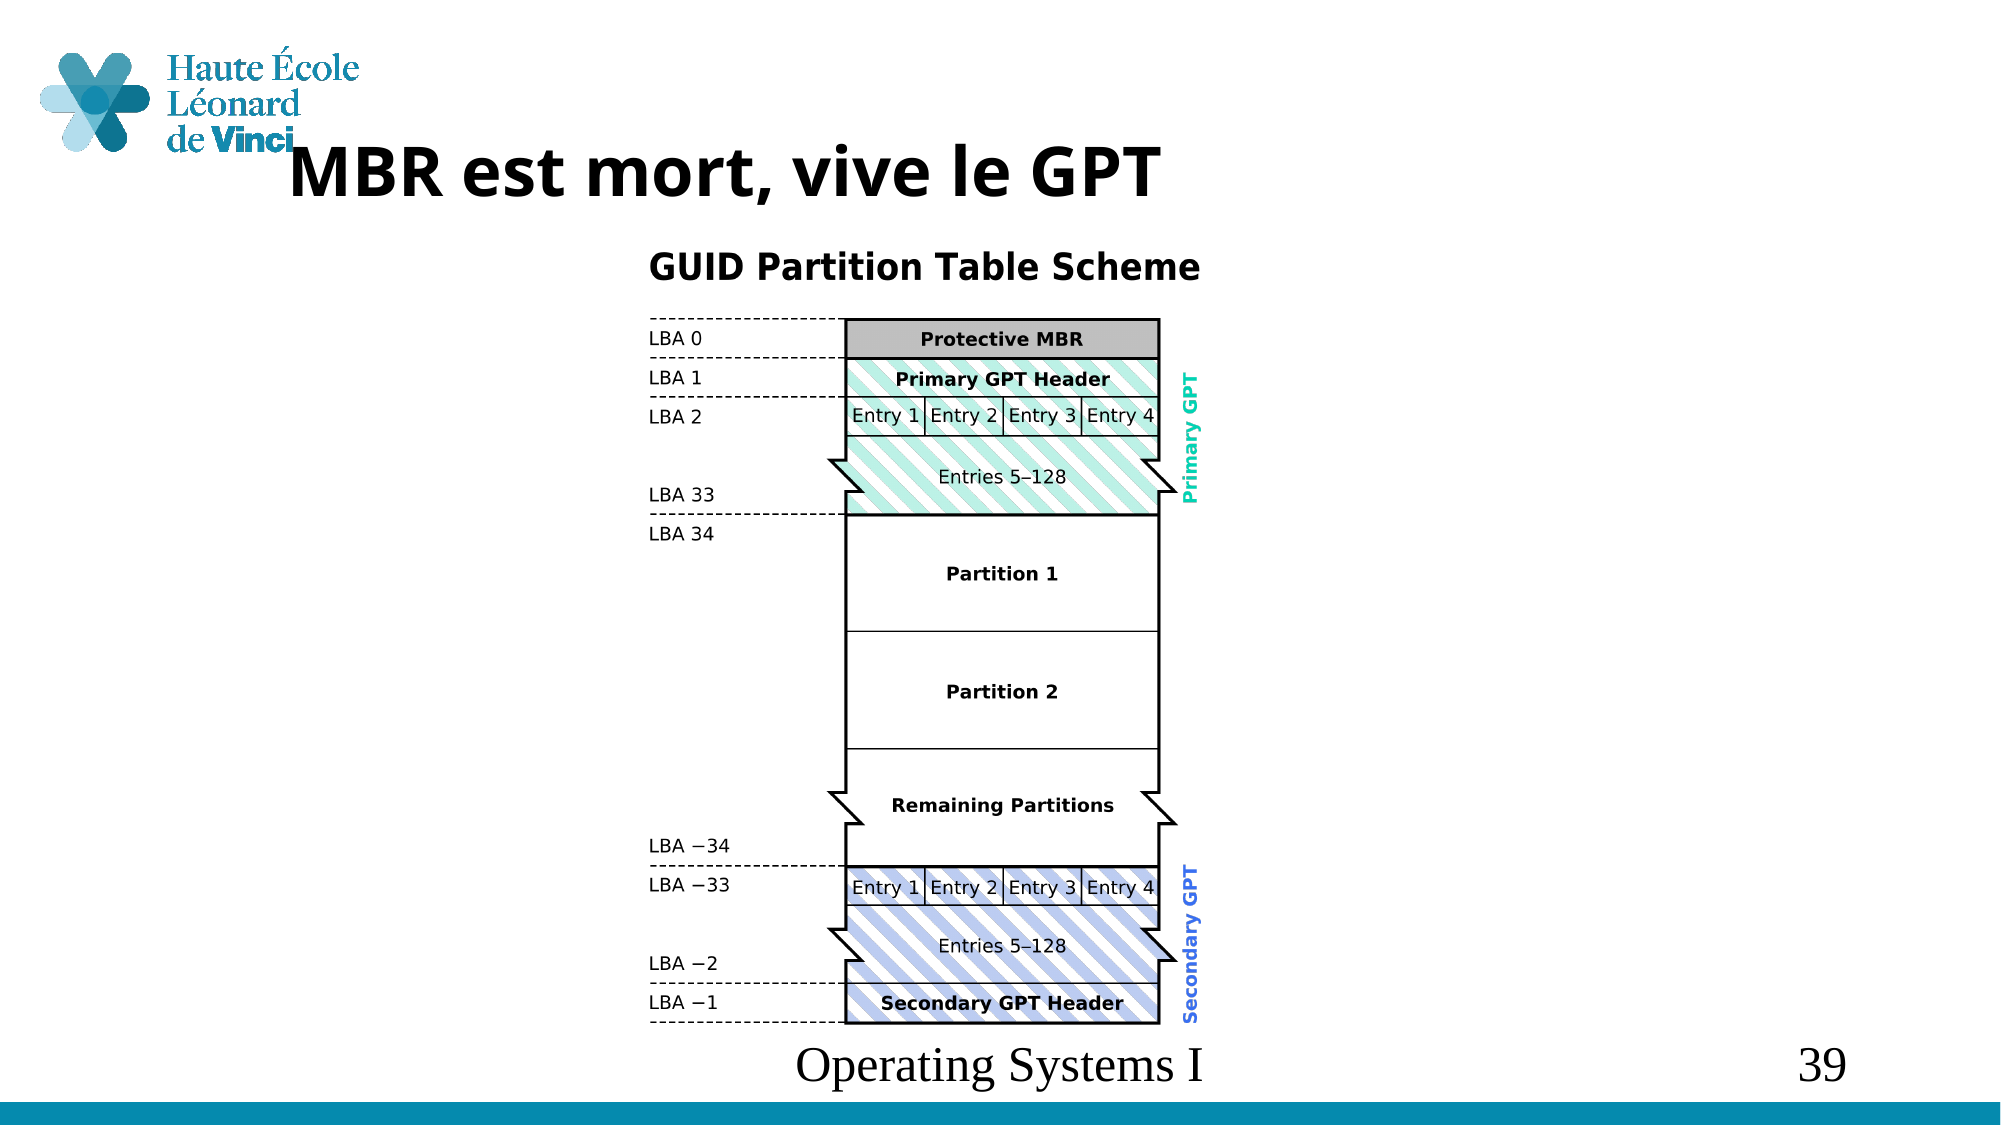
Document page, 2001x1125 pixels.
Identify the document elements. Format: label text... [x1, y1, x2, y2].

title MBR est mort, vive le GPT [287, 62, 1561, 275]
picture [15, 30, 383, 176]
footer Operating Systems I [662, 1042, 1338, 1103]
picture [611, 202, 1237, 1063]
slide_number 39 [1412, 1042, 1863, 1103]
